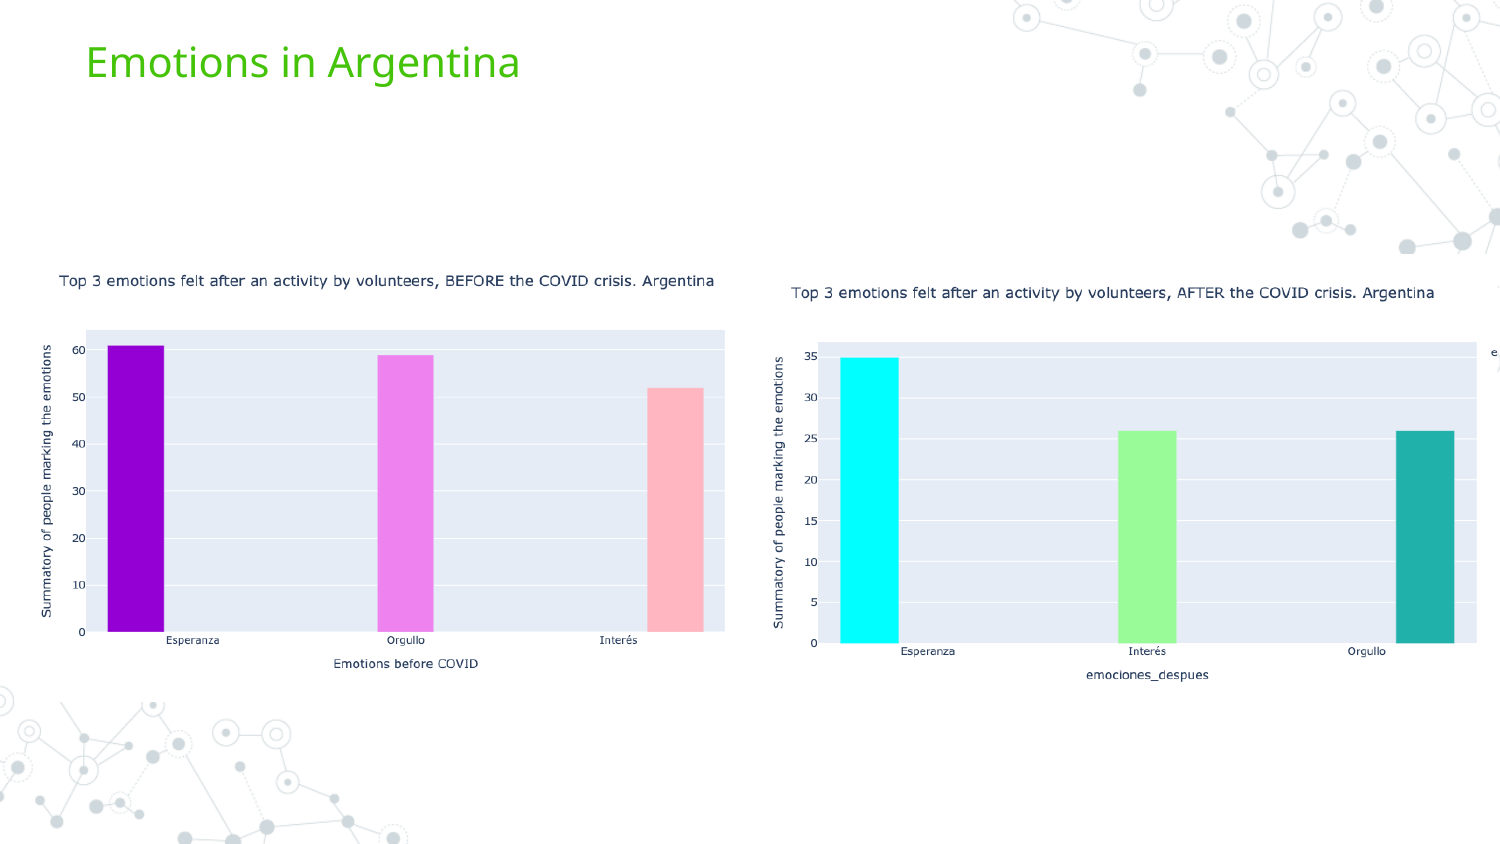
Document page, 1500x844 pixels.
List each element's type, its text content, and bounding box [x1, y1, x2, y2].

picture [0, 0, 1500, 844]
text_box Emotions in Argentina [70, 20, 1286, 101]
